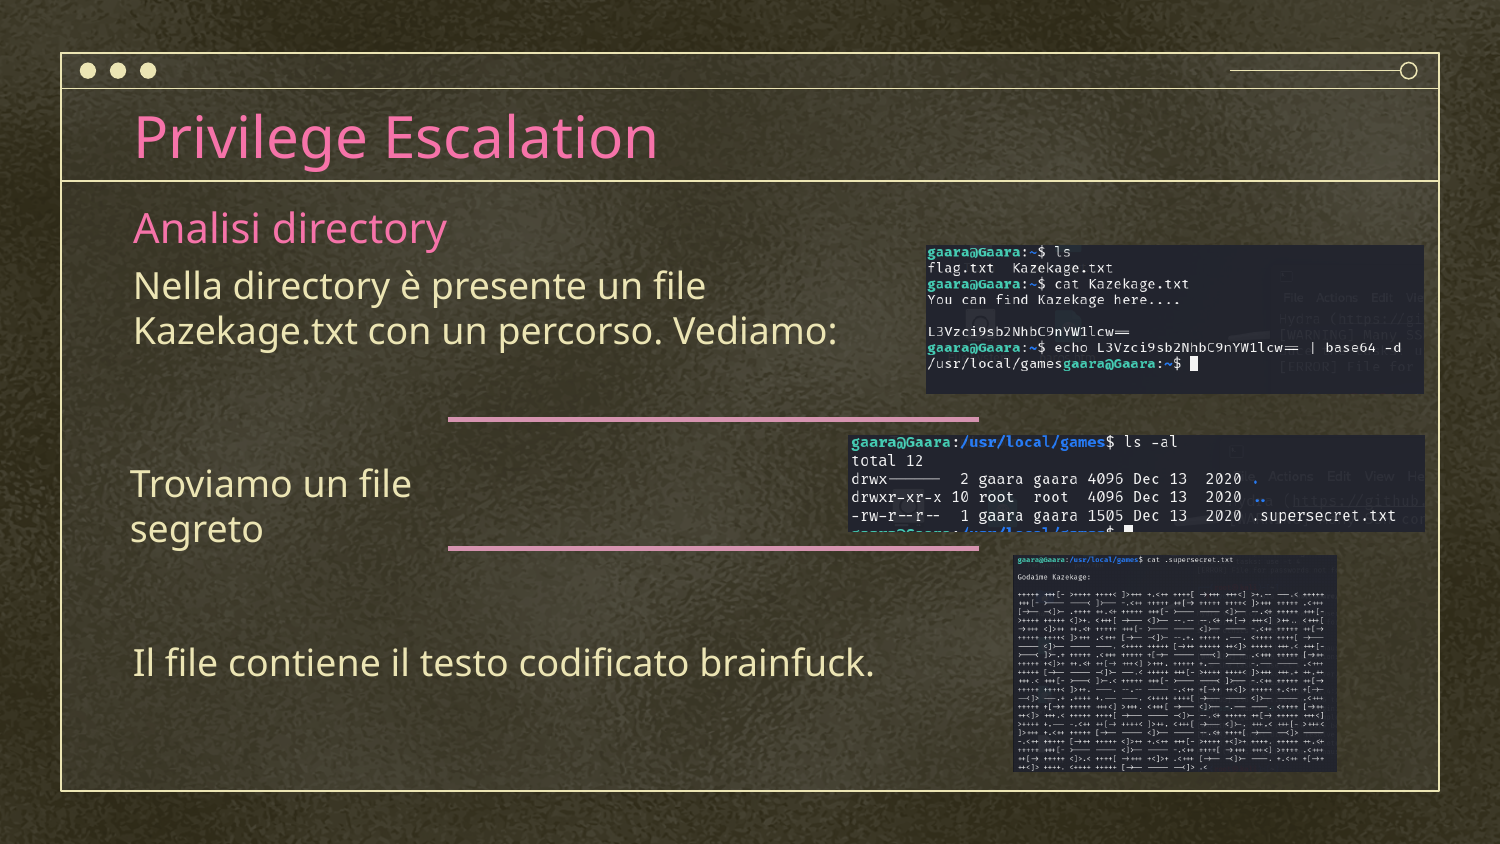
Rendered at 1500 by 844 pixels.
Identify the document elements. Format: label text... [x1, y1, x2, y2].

text_box Nella directory è presente un file Kazekage.txt con un percorso. Vediamo: [118, 254, 950, 440]
picture [848, 434, 1425, 532]
picture [925, 245, 1425, 394]
title Privilege Escalation [118, 88, 1382, 180]
text_box Il file contiene il testo codificato brainfuck. [118, 631, 917, 692]
text_box Analisi directory [118, 180, 1382, 254]
text_box Troviamo un file segreto [115, 452, 561, 558]
picture [1013, 555, 1337, 772]
